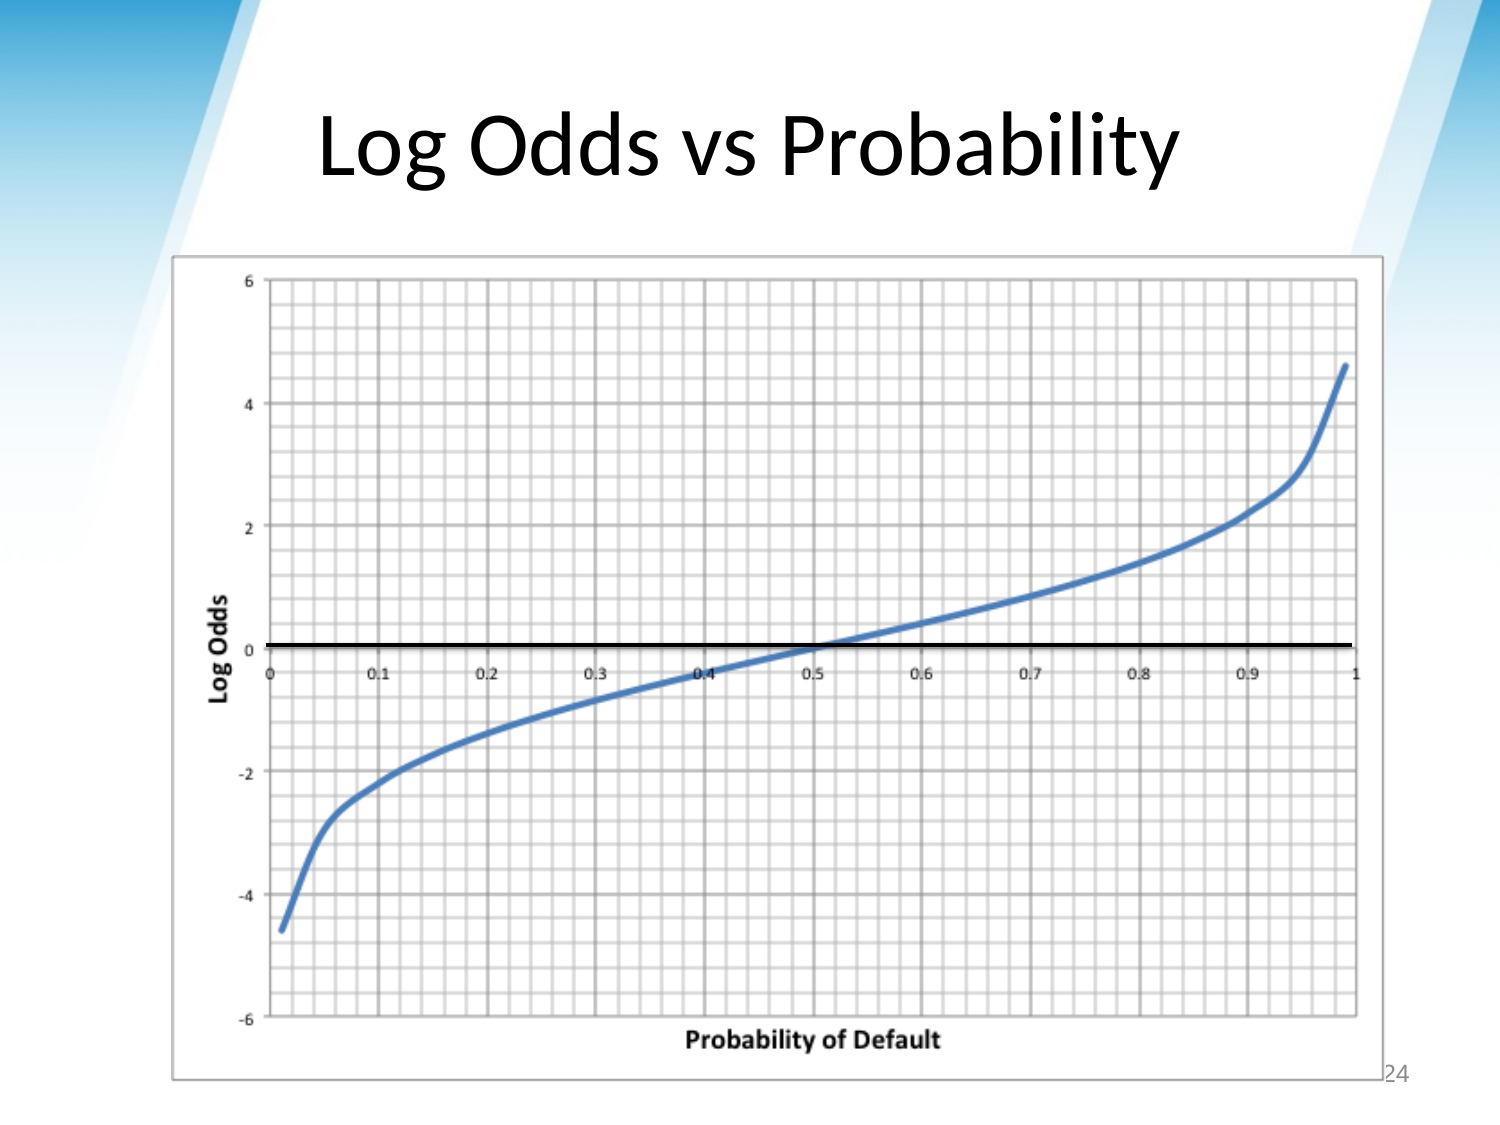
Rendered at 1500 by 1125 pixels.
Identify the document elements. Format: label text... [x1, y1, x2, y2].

title Log Odds vs Probability [75, 45, 1425, 233]
picture [0, 0, 1500, 1083]
slide_number 24 [1074, 1042, 1425, 1103]
